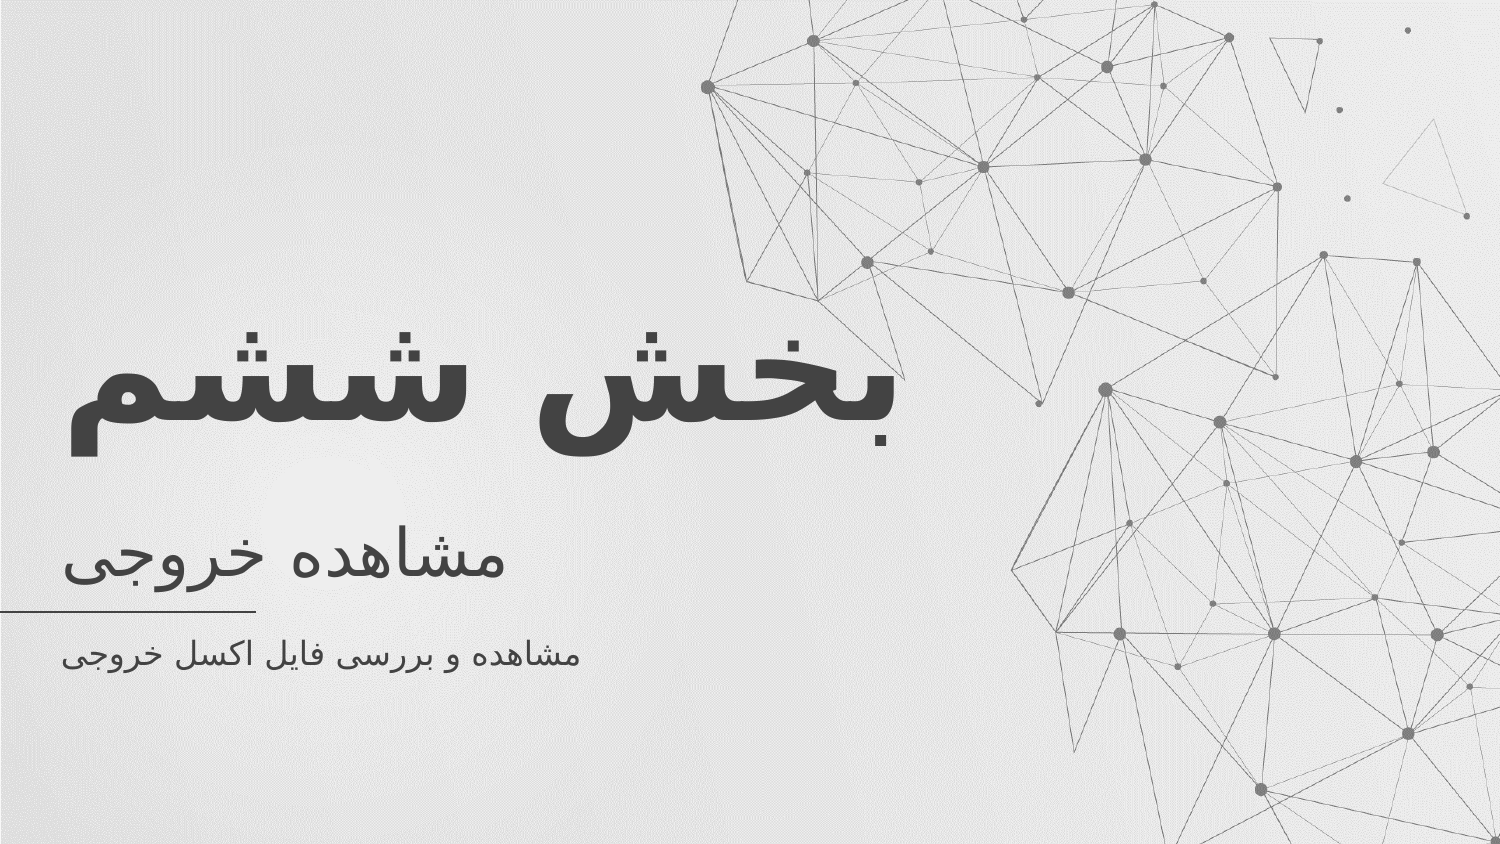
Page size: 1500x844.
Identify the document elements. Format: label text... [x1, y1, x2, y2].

subtitle مشاهده و بررسی فایل اکسل خروجی [45, 616, 649, 739]
picture [0, 0, 1500, 844]
title بخش ششم [45, 252, 1457, 469]
title مشاهده خروجی [45, 486, 1457, 613]
